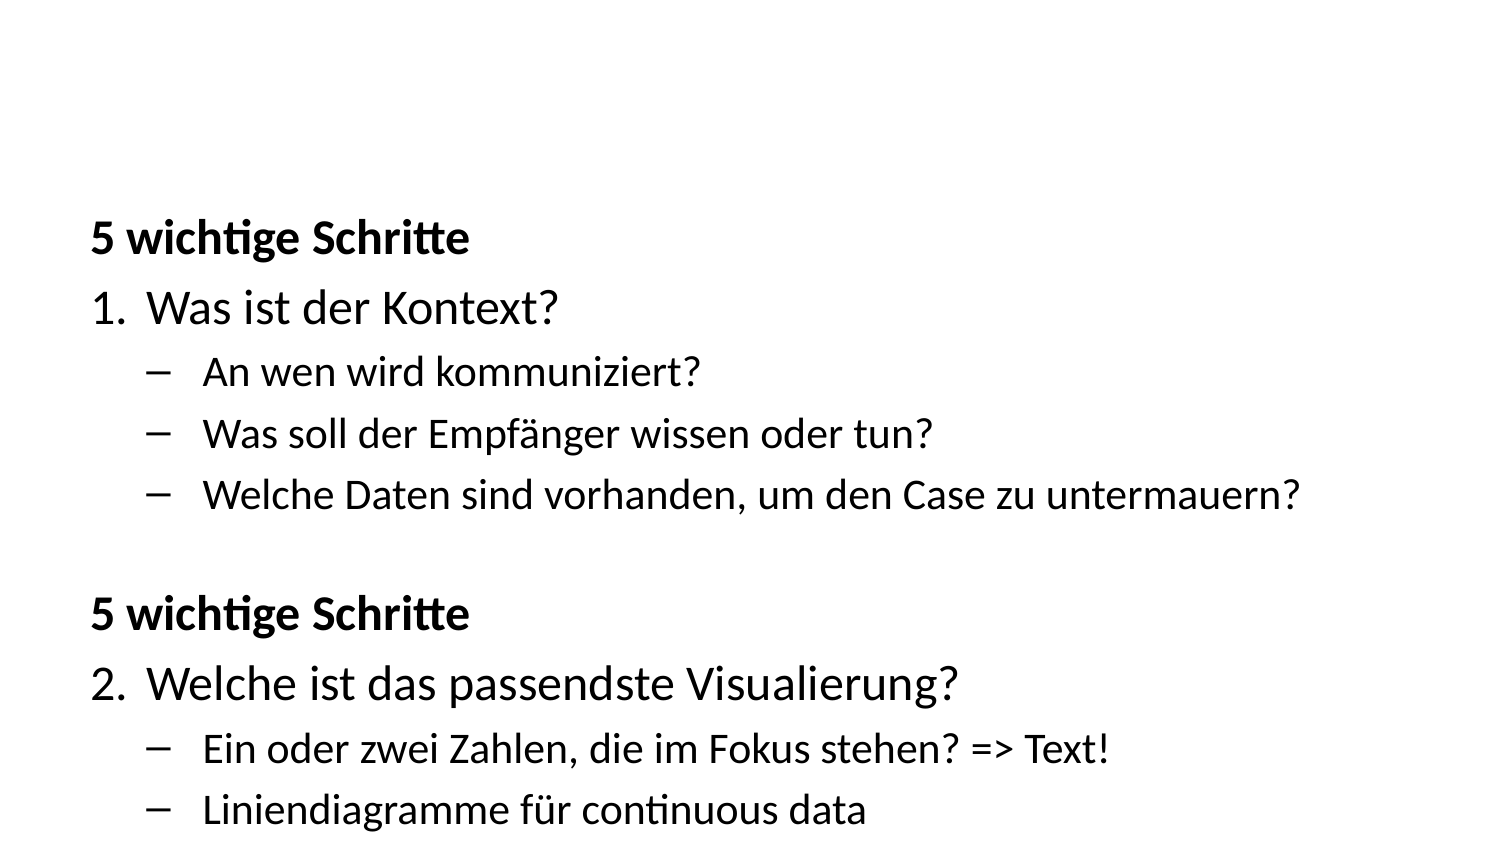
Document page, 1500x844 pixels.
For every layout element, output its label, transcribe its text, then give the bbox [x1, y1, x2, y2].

list 5 wichtige Schritte Was ist der Kontext? An wen wird kommuniziert? Was soll der Empfänger wissen oder tun? Welche Daten sind vorhanden, um den Case zu untermauern? 5 wichtige Schritte Welche ist das passendste Visualierung? Ein oder zwei Zahlen, die im Fokus stehen? => Text! Liniendiagramme für continuous data Säulendiagramme für kategoriale Daten, müssen bei 0 anfangen Die Beziehungen der Daten untereinander bestimmen die Visualisierung, sofern Sie mehr als eine Variable haben Vermeiden Sie Tortendiagramme, Donuts, 3D, zweite Y-Achsen 5 wichtige Schritte Entfernen Sie „Clutter” Entfernen Sie alles, das keinen informativen Mehrwert hat (z.B. Farben für die Ästhetik) Arbeiten Sie mit freiem Raum 5 wichtige Schritte Fokussieren Sie die Aufmerksamkeit, wo Sie hin soll Größe, Position und, ja, manchmal auch Farbe nutzen um zu signalisieren, was wichtig ist Wohin gehen die Augen? 5 wichtige Schritte [75, 196, 1425, 754]
